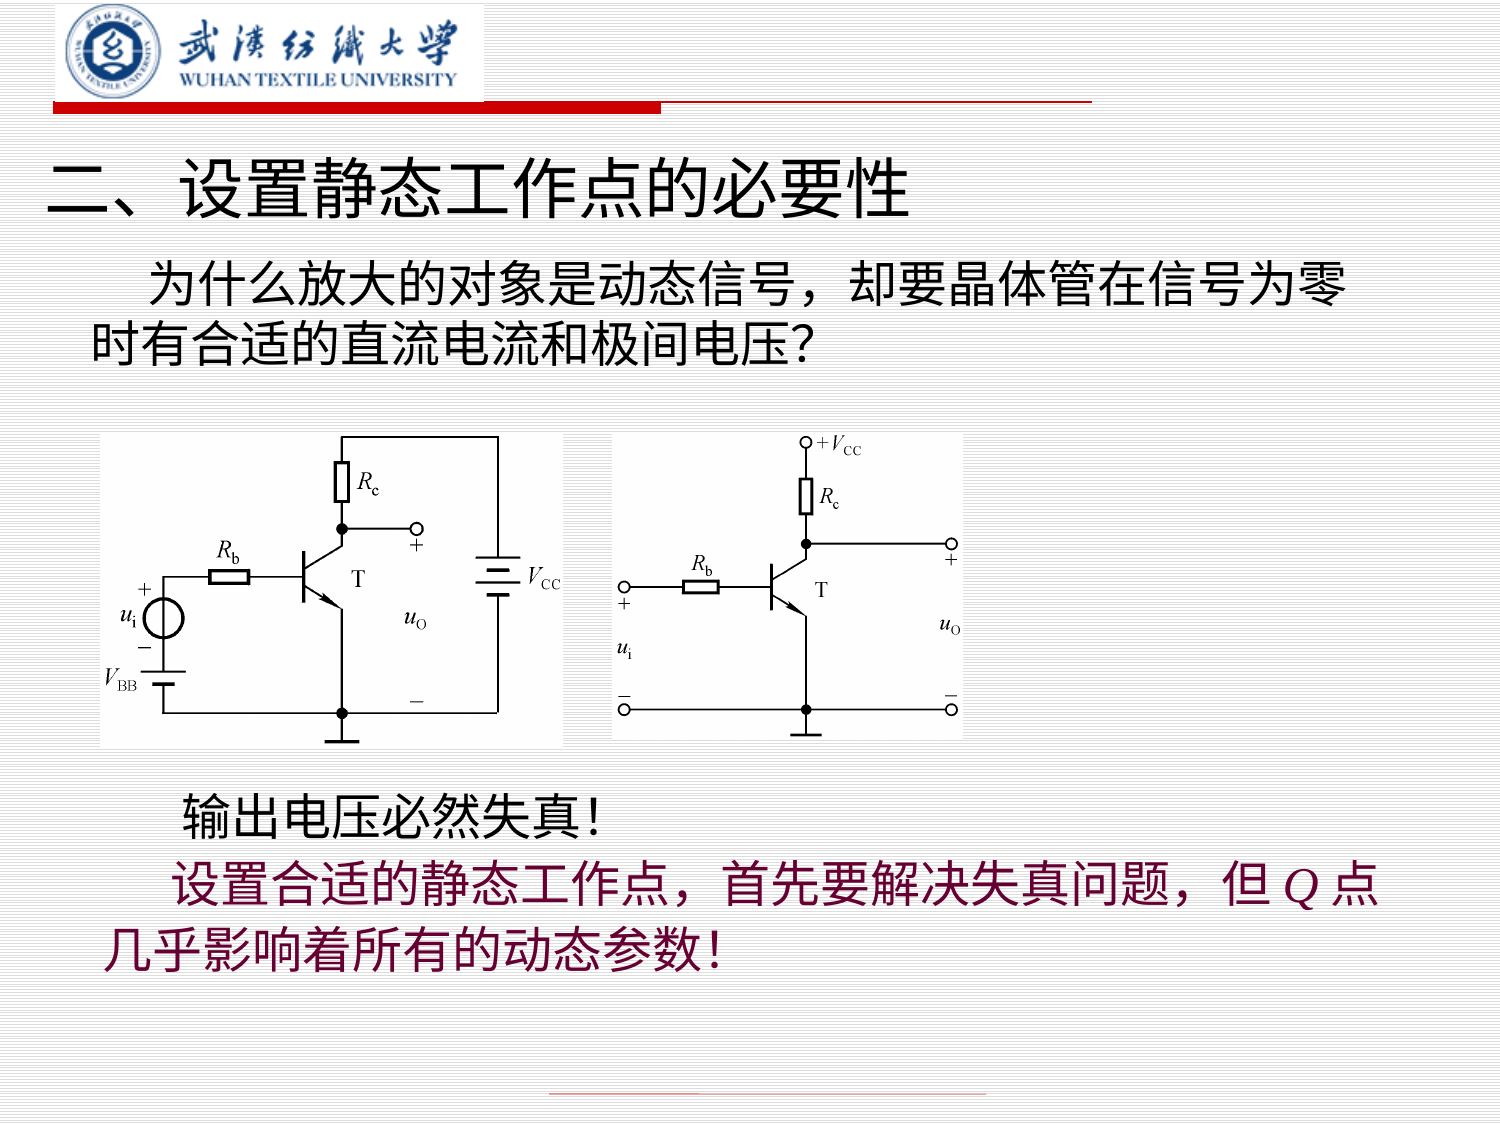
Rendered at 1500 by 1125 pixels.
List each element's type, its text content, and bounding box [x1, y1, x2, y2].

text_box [612, 432, 963, 741]
picture [55, 4, 484, 102]
text_box 输出电压必然失真！ 设置合适的静态工作点，首先要解决失真问题，但Q点几乎影响着所有的动态参数！ [87, 762, 1400, 987]
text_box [1037, 369, 1426, 756]
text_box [99, 432, 563, 750]
text_box 为什么放大的对象是动态信号，却要晶体管在信号为零时有合适的直流电流和极间电压？ [75, 245, 1401, 380]
title 二、设置静态工作点的必要性 [29, 136, 1230, 235]
